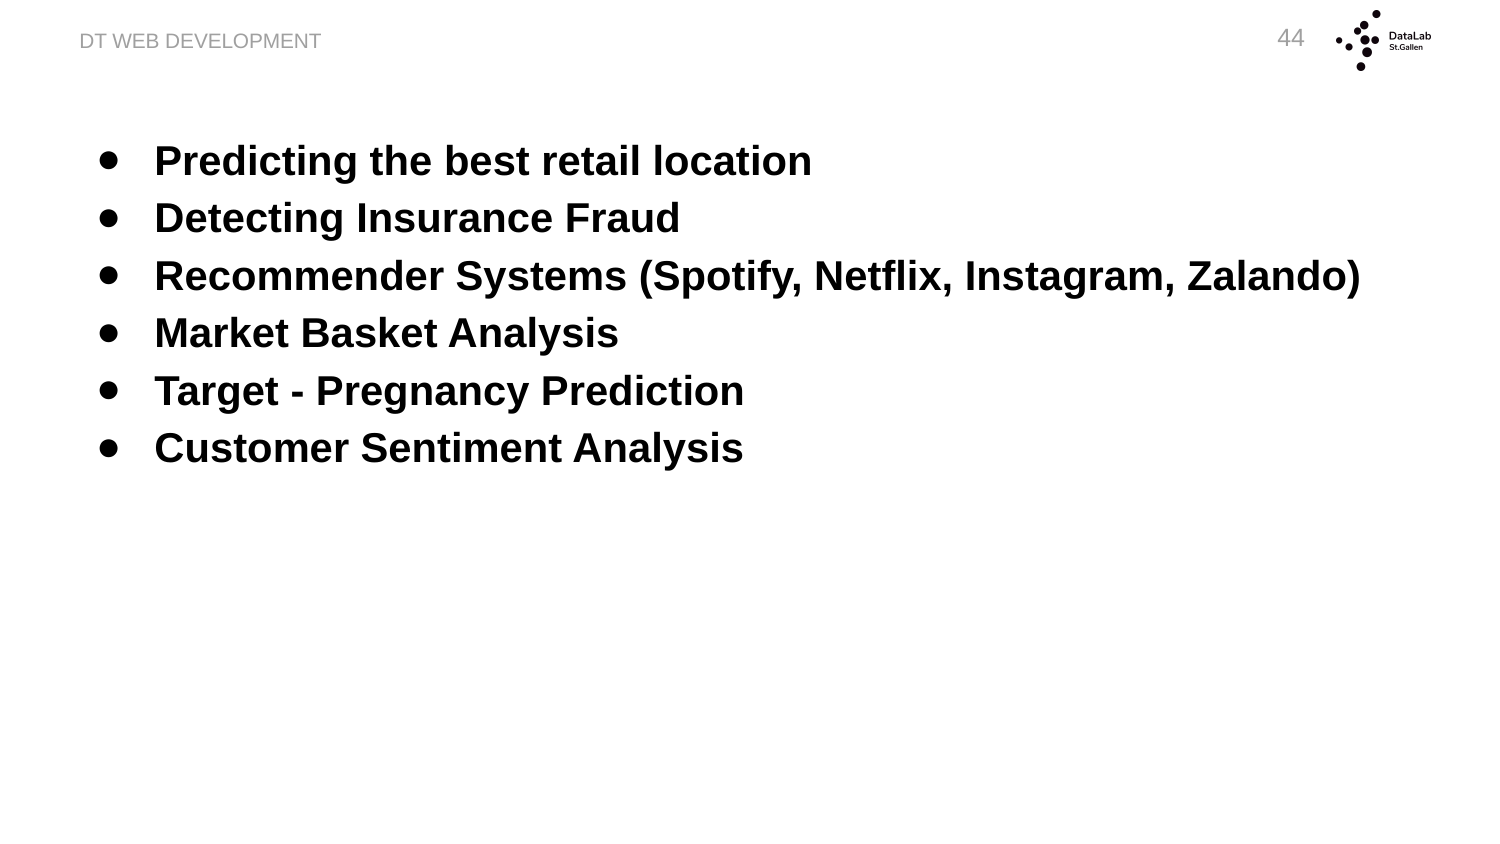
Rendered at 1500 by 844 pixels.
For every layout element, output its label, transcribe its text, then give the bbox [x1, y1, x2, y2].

title DT WEB DEVELOPMENT [64, 25, 514, 56]
picture [1336, 10, 1431, 71]
slide_number ‹#› [1246, 20, 1306, 52]
title Predicting the best retail location Detecting Insurance Fraud Recommender Systems (Spotify, Netflix, Instagram, Zalando) Market Basket Analysis Target - Pregnancy Prediction Customer Sentiment Analysis [64, 110, 1478, 519]
